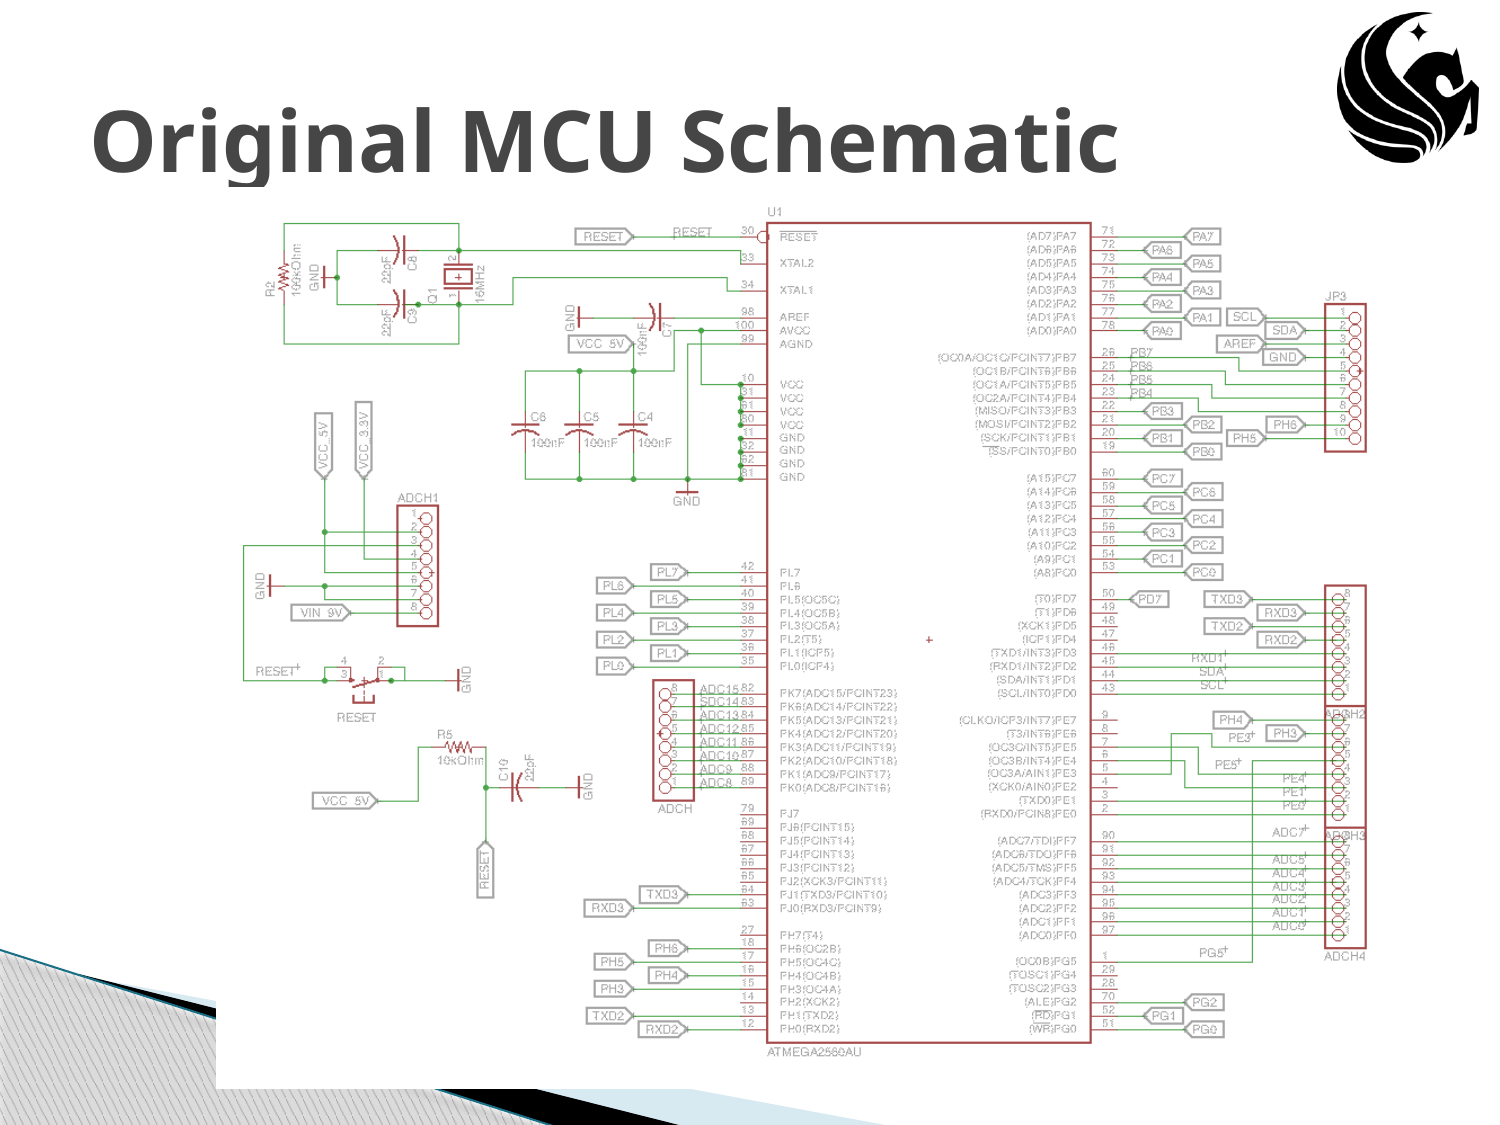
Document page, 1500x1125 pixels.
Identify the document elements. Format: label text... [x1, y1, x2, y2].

title Original MCU Schematic [75, 45, 1425, 233]
picture [1337, 12, 1479, 163]
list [216, 187, 1413, 1090]
